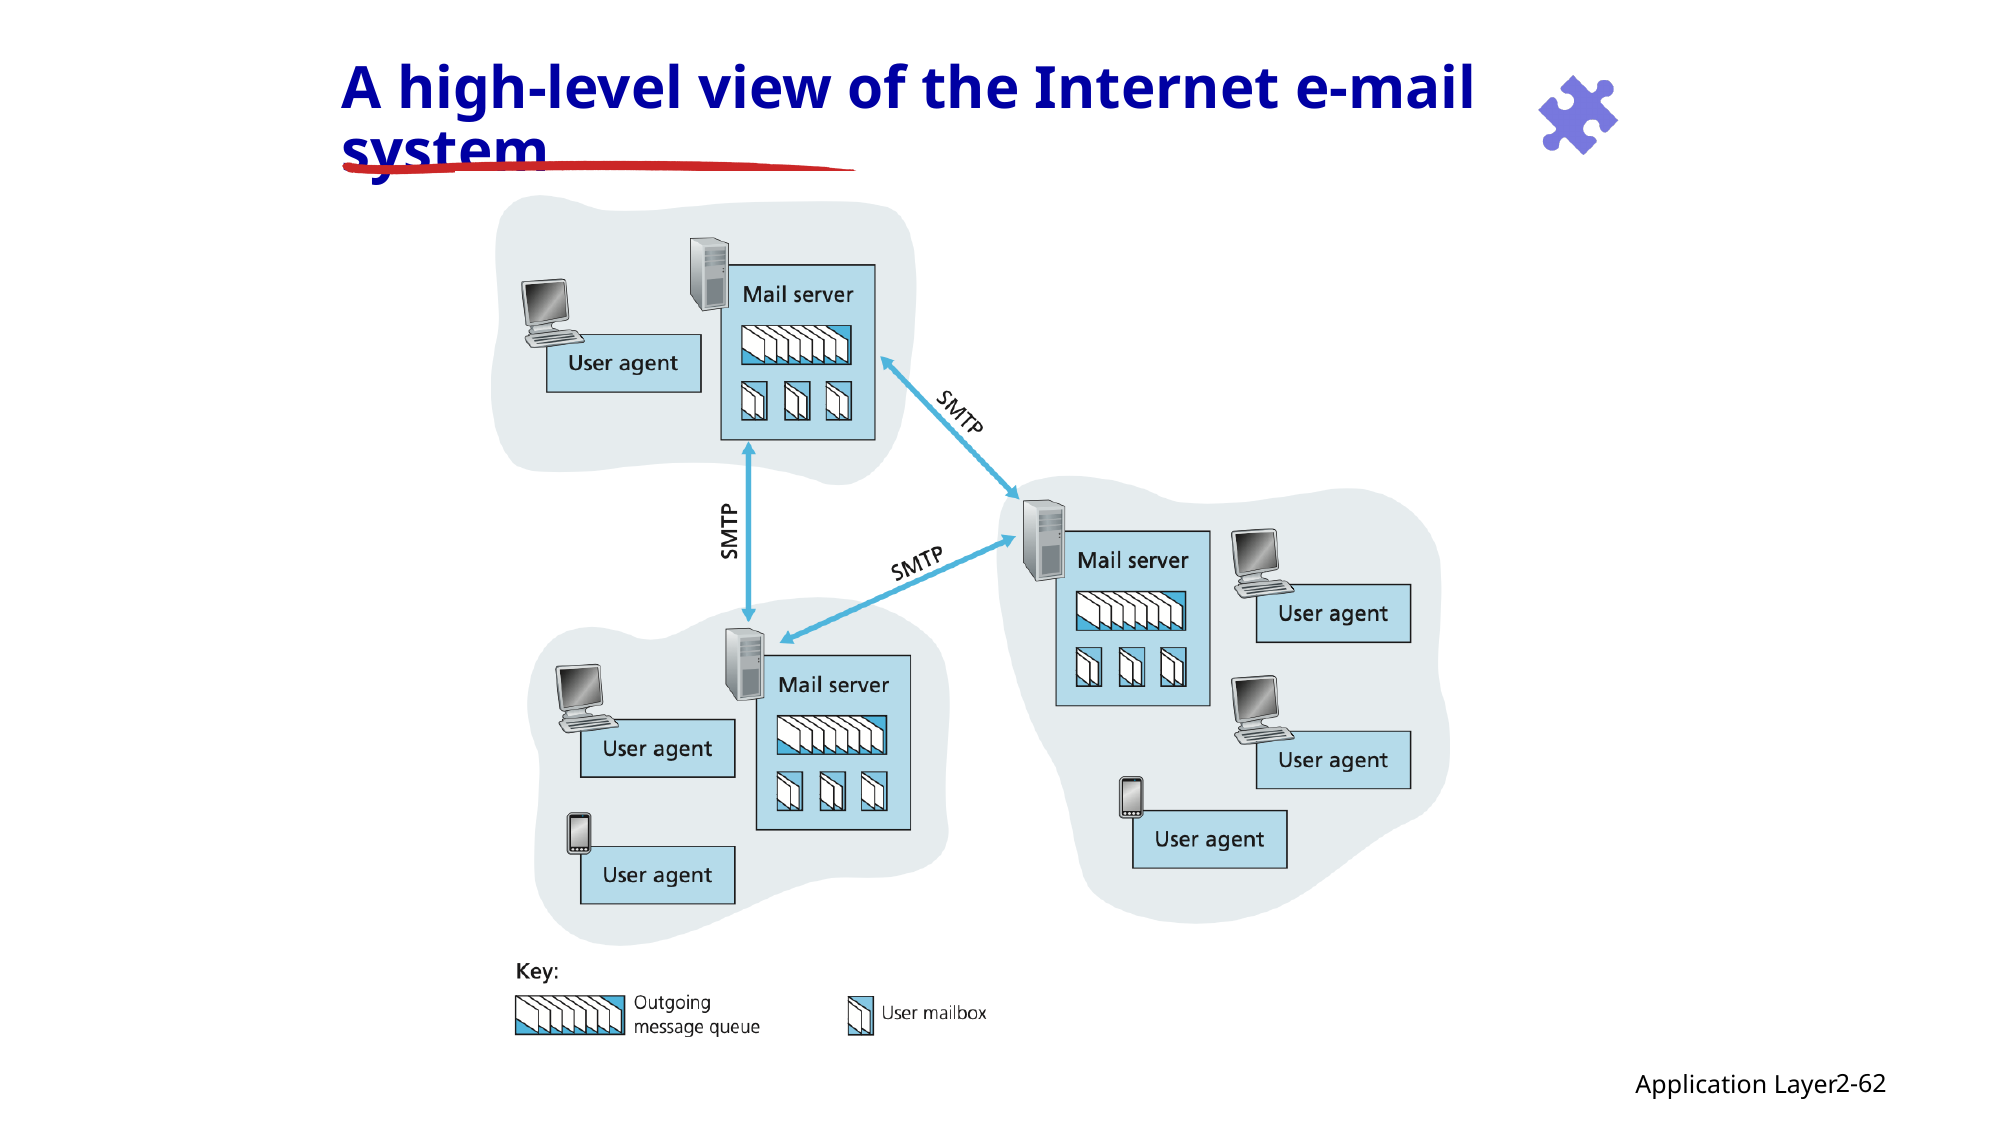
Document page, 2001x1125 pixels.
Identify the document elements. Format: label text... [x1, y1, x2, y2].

title A high-level view of the Internet e-mail system [326, 49, 1602, 193]
picture [1530, 69, 1626, 165]
slide_number 2-62 [1820, 1060, 1969, 1106]
picture [339, 155, 1507, 1045]
footer Application Layer [1219, 1060, 1854, 1108]
